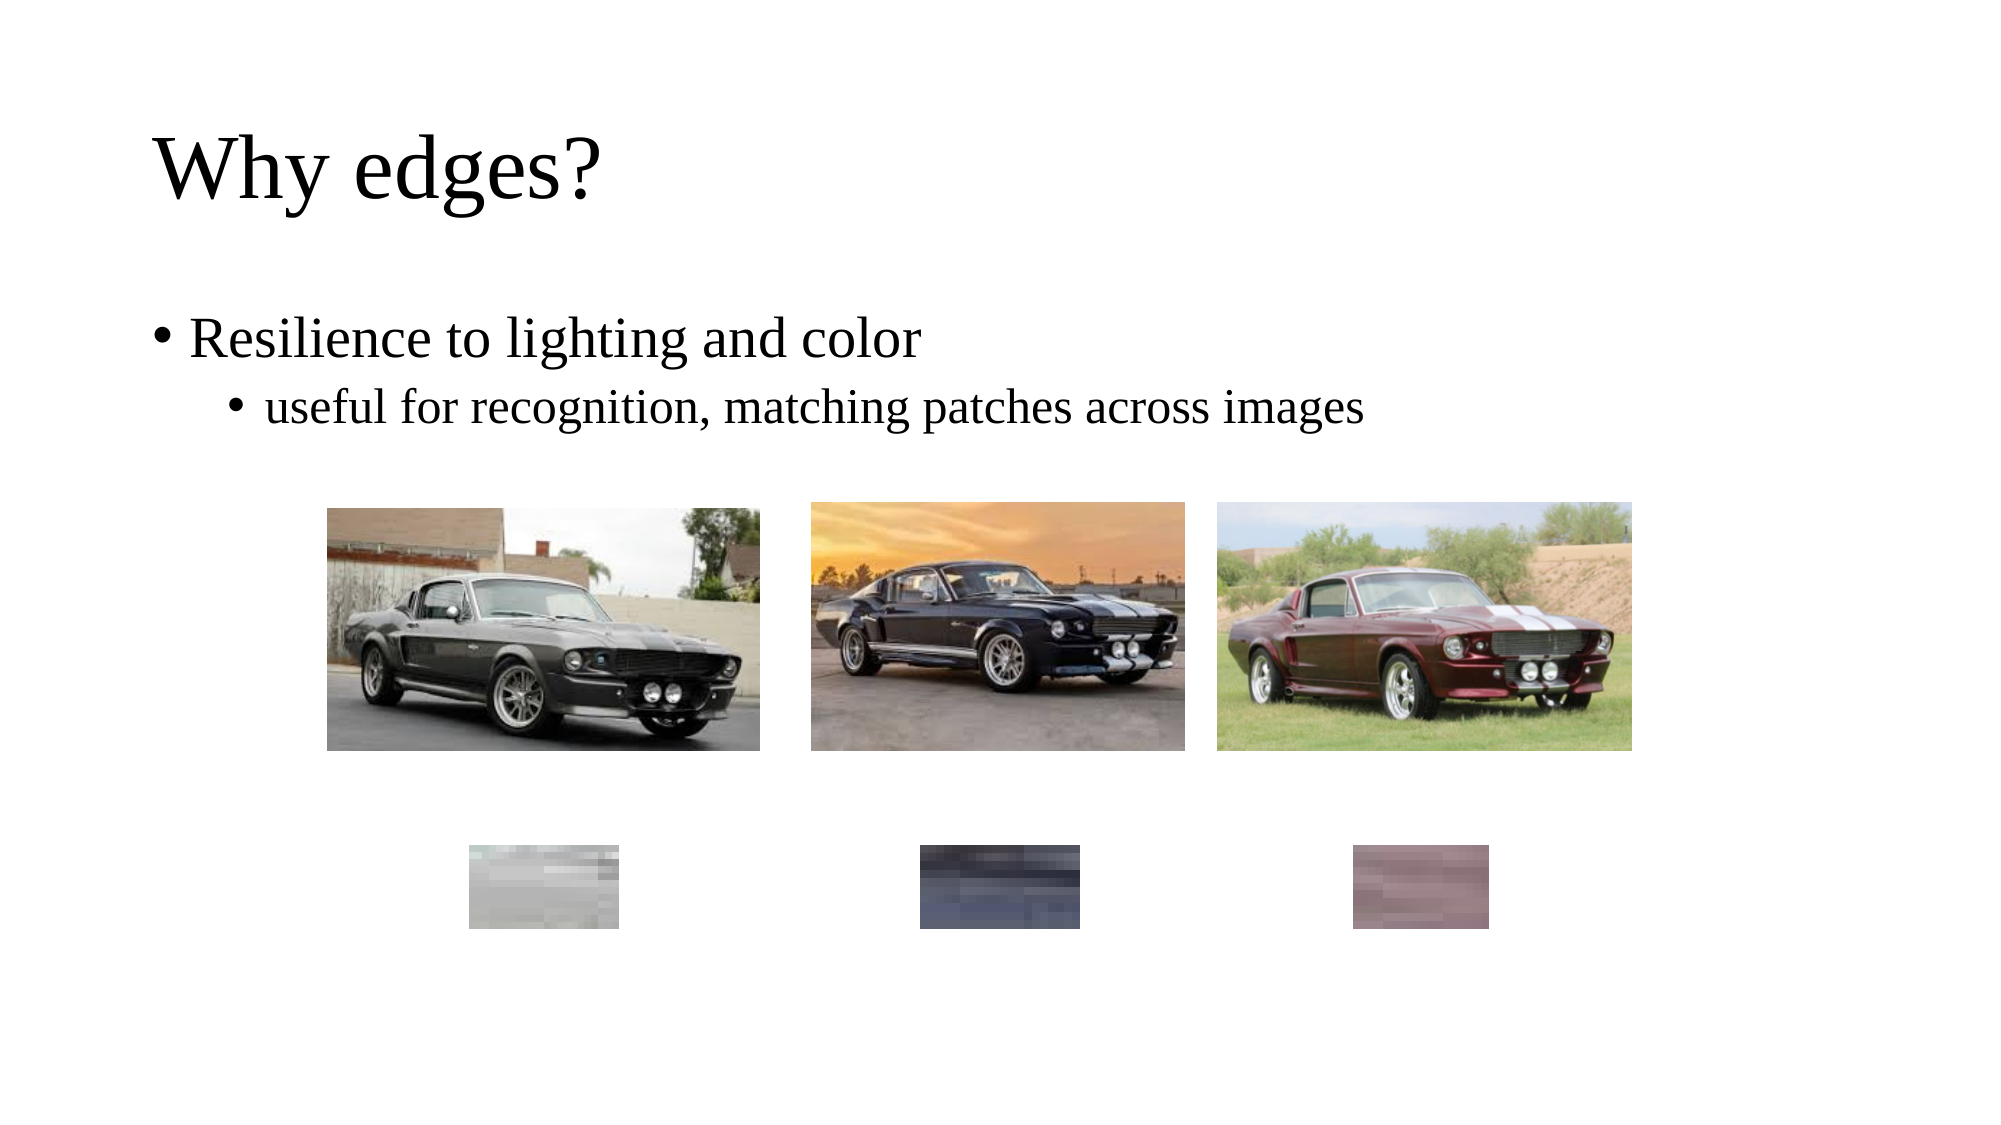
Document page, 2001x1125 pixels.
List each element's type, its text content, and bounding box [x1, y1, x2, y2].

title Why edges? [137, 59, 1863, 278]
picture [469, 845, 619, 929]
picture [810, 502, 1185, 751]
picture [327, 508, 760, 751]
list Resilience to lighting and color useful for recognition, matching patches across images [137, 299, 1863, 1014]
picture [1217, 502, 1632, 751]
picture [920, 845, 1080, 929]
picture [1353, 845, 1489, 929]
